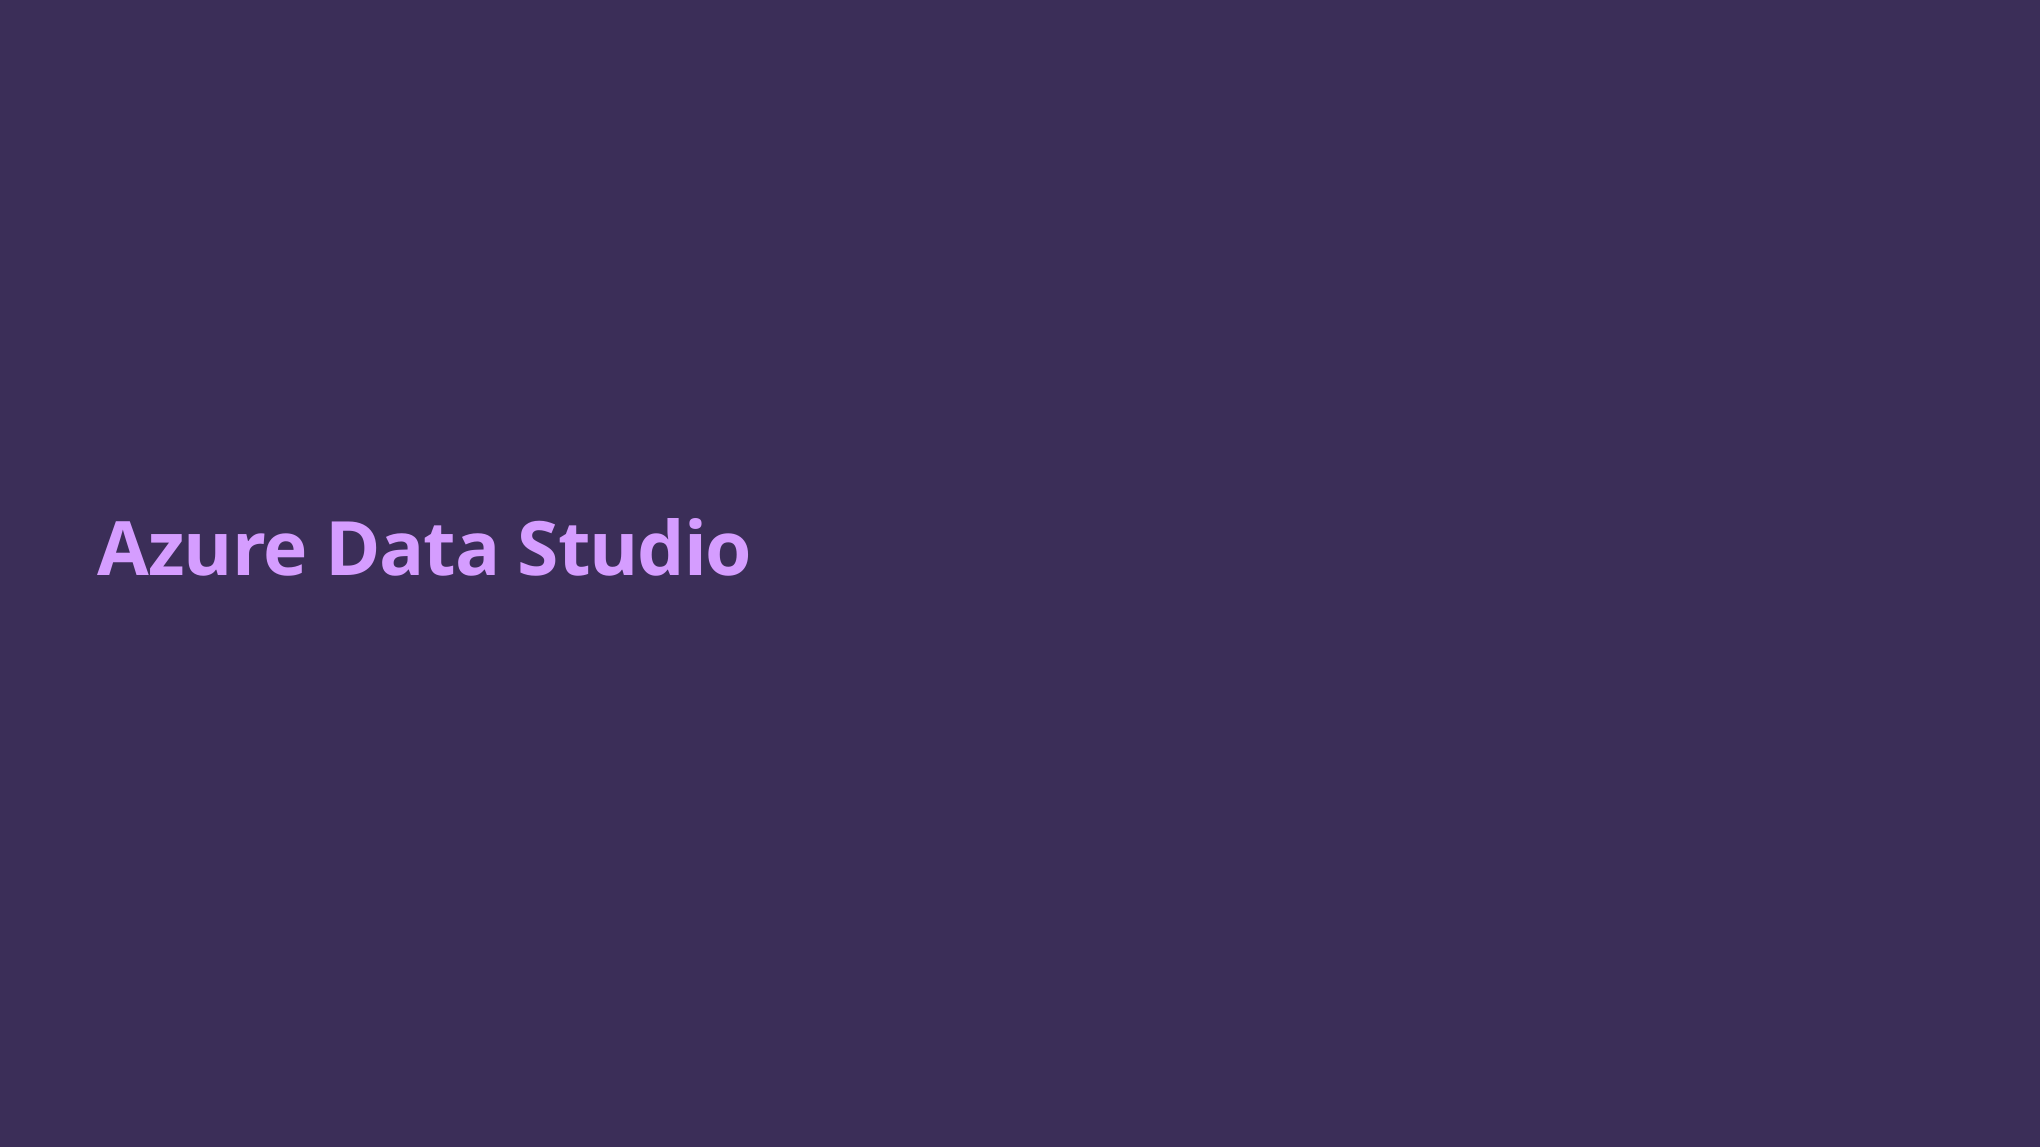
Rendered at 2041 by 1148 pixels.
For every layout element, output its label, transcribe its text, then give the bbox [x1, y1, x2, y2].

title Azure Data Studio [97, 509, 1628, 592]
